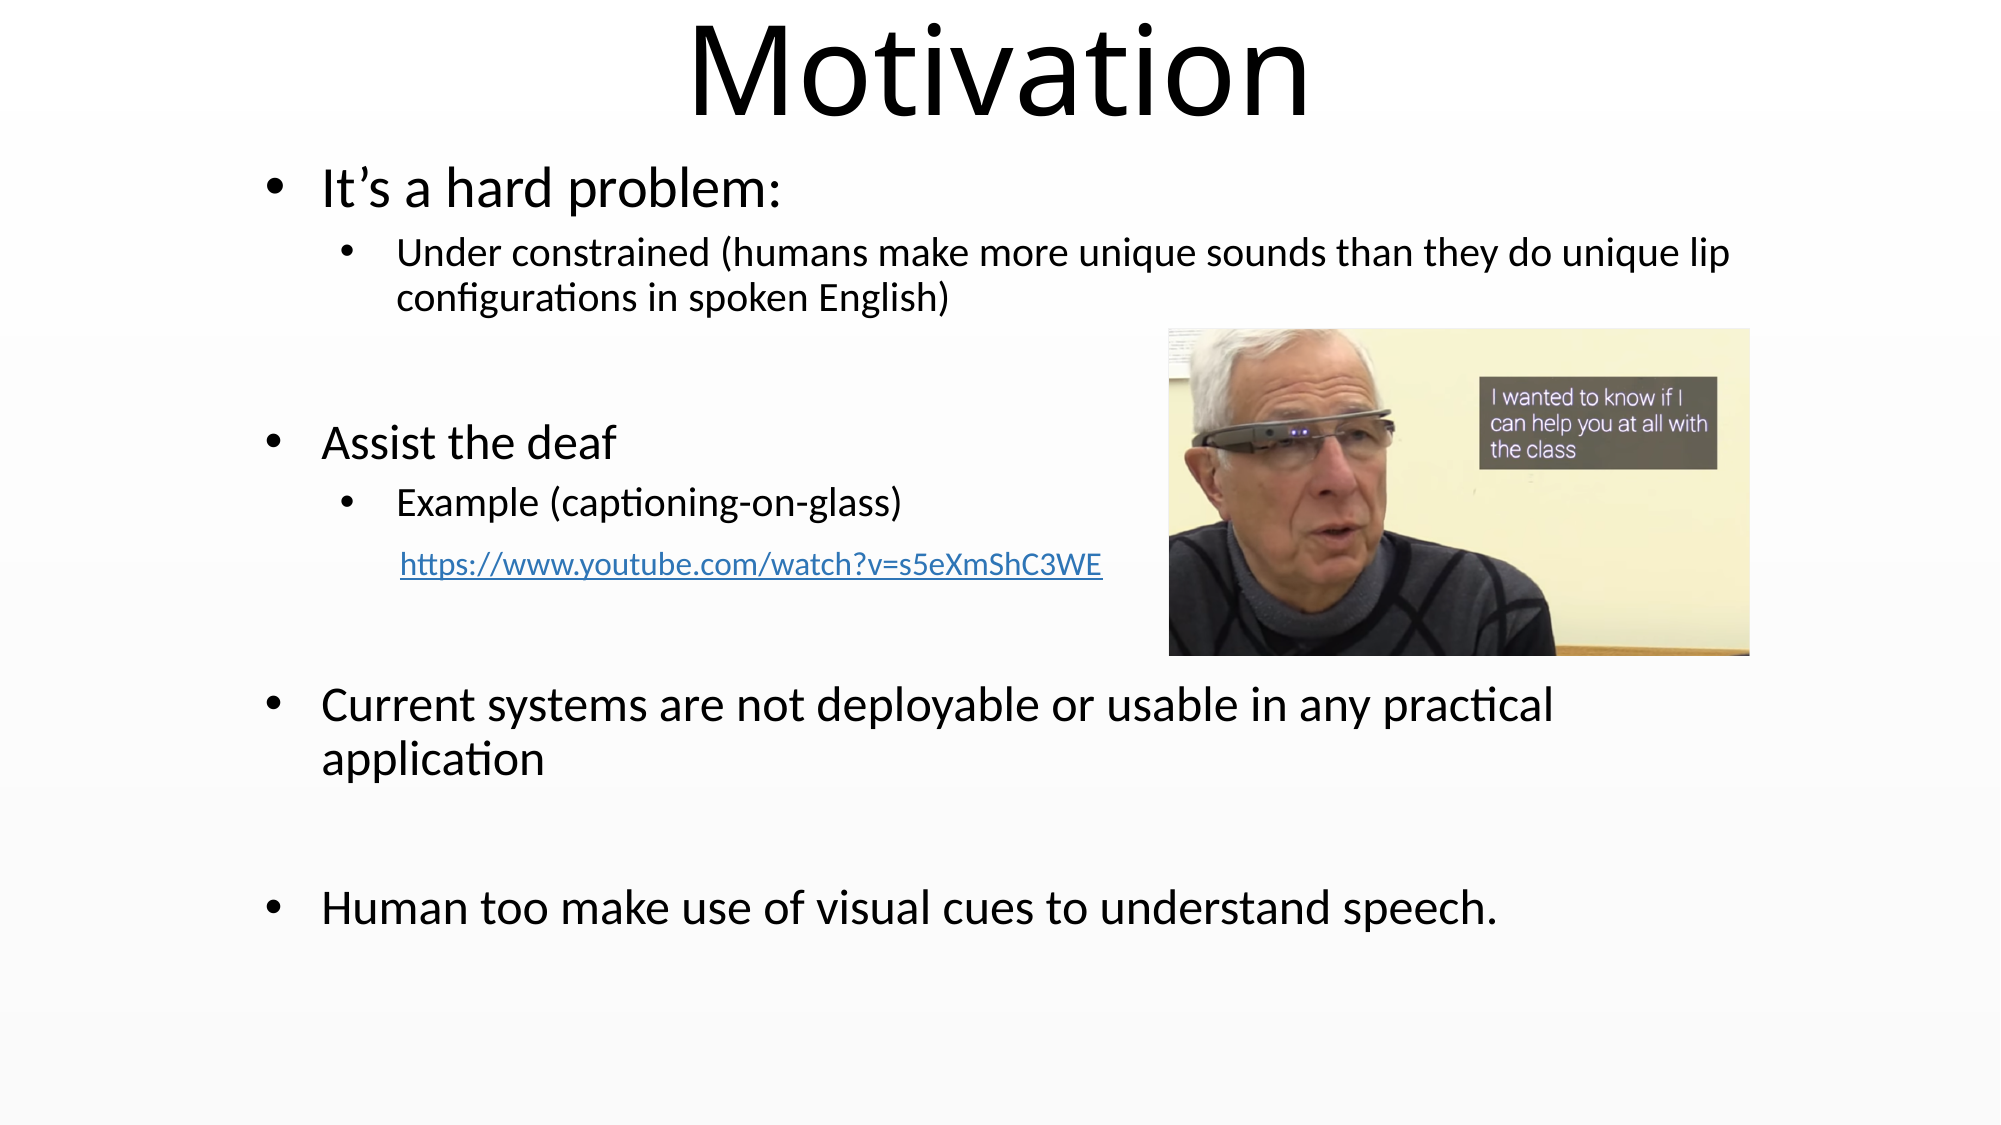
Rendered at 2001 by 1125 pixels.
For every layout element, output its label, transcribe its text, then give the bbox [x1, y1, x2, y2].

picture [1168, 328, 1750, 656]
subtitle It’s a hard problem: Under constrained (humans make more unique sounds than they do unique lip configurations in spoken English) Assist the deaf Example (captioning-on-glass) https://www.youtube.com/watch?v=s5eXmShC3WE Current systems are not deployable or usable in any practical application Human too make use of visual cues to understand speech. [249, 149, 1750, 1063]
title Motivation [249, 0, 1750, 149]
